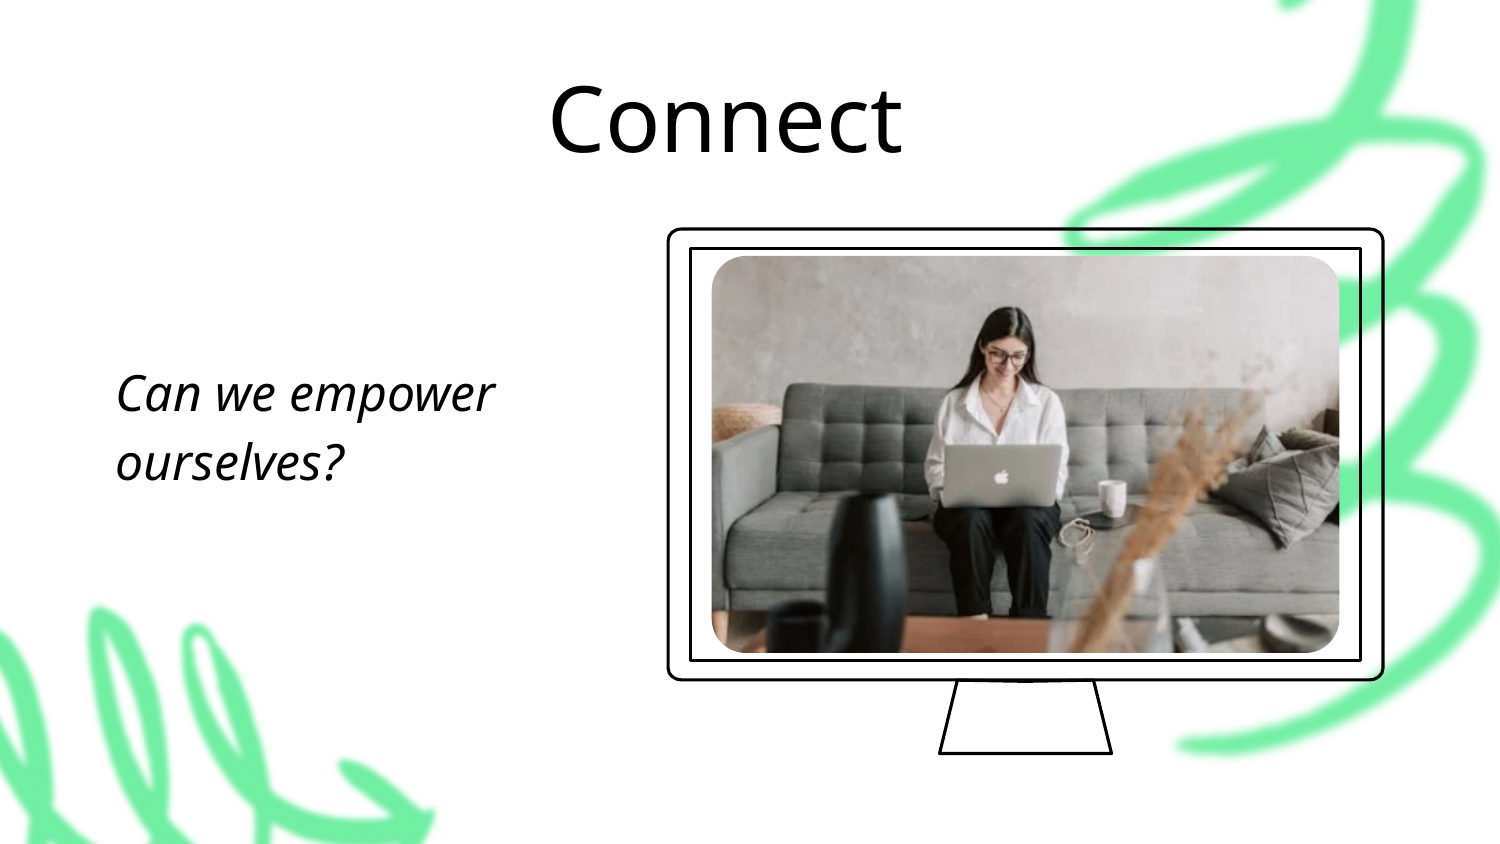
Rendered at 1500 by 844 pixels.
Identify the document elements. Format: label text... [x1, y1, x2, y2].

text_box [667, 228, 1384, 754]
subtitle Can we empower ourselves? [100, 304, 662, 540]
title Connect [50, 100, 1401, 186]
picture [1023, 0, 1500, 768]
picture [0, 597, 440, 844]
picture [711, 255, 1340, 654]
